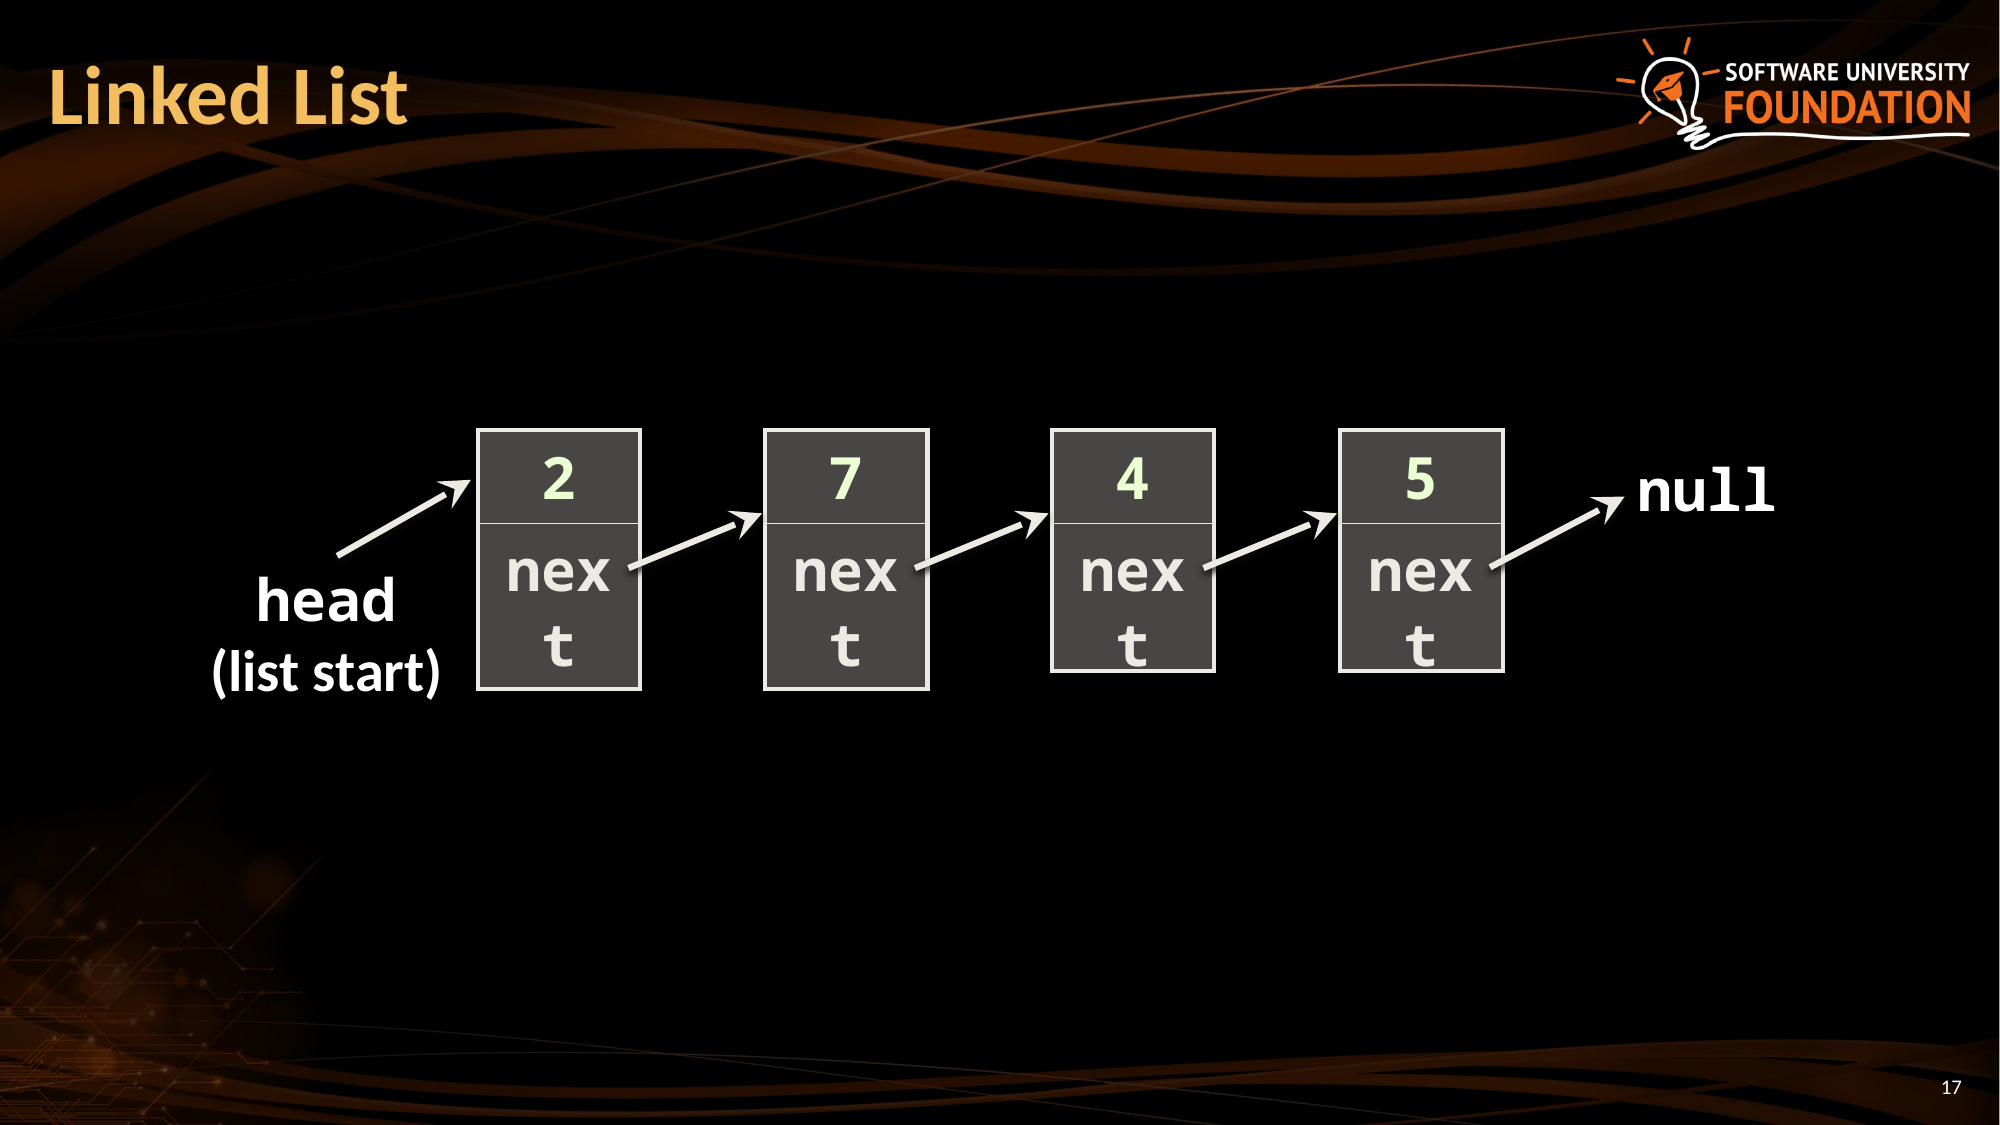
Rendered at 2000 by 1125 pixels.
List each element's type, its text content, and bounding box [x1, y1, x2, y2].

table_header 2 [480, 432, 638, 523]
table_header 7 [767, 432, 925, 523]
text_box [1601, 496, 1625, 516]
text_box [1314, 511, 1338, 531]
slide_number 17 [1897, 1070, 1968, 1103]
table_cell next [480, 524, 638, 687]
text_box [1025, 511, 1049, 531]
text_box [447, 479, 471, 499]
table_cell next [1054, 524, 1212, 669]
text_box null [1622, 445, 1792, 530]
title Linked List [30, 6, 1602, 189]
table_header 5 [1342, 432, 1501, 523]
text_box [739, 511, 763, 531]
table_cell next [767, 524, 925, 687]
text_box head (list start) [195, 555, 459, 711]
picture [0, 0, 2000, 1125]
table_header 4 [1054, 432, 1212, 523]
table_cell next [1342, 524, 1501, 669]
